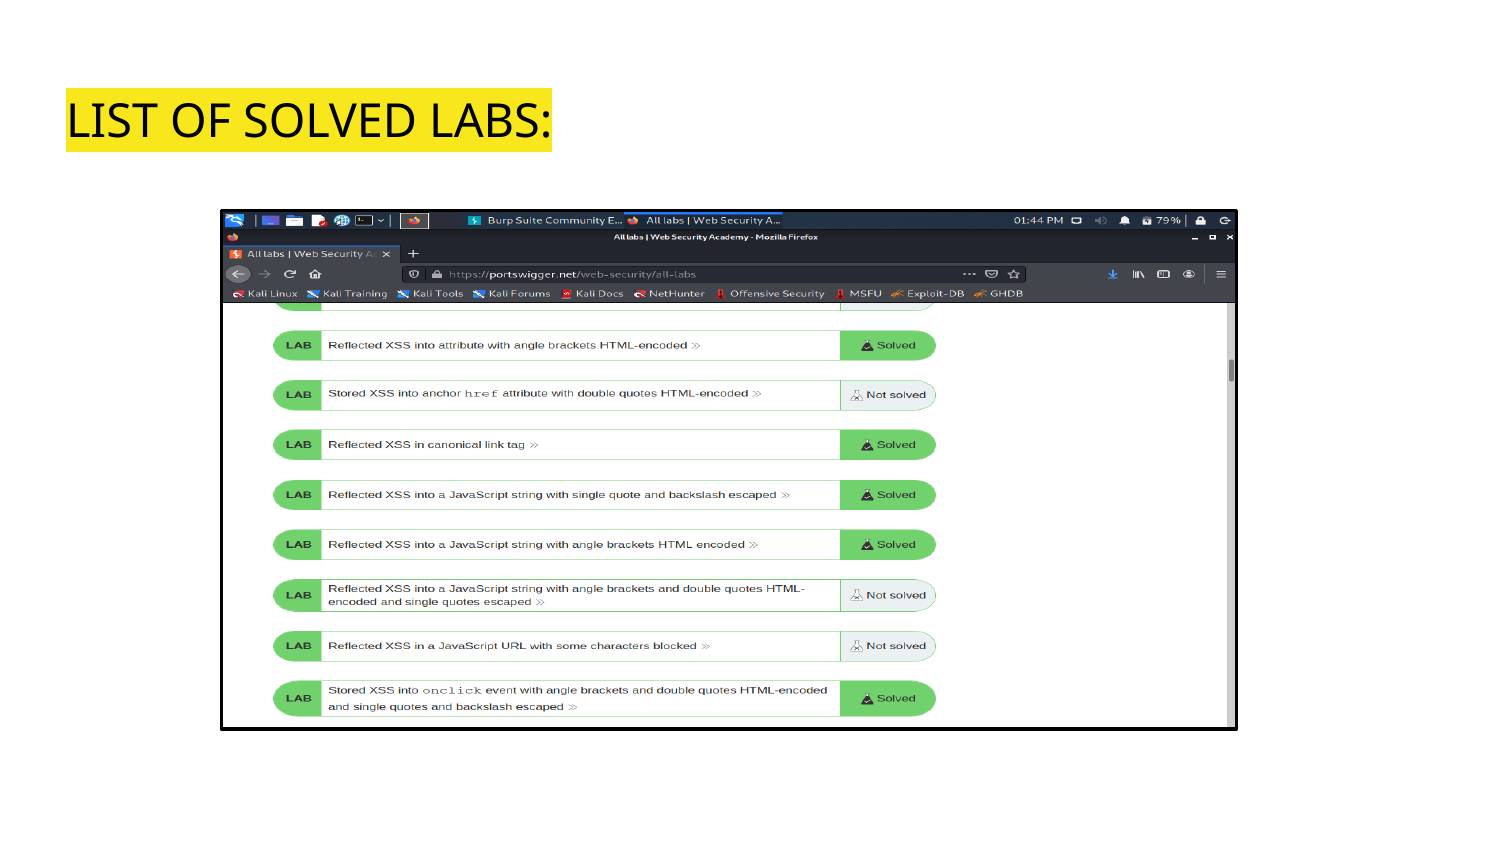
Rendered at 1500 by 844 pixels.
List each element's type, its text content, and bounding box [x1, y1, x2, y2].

list . [51, 202, 1449, 750]
picture [222, 212, 1236, 728]
title LIST OF SOLVED LABS: [51, 72, 1449, 167]
